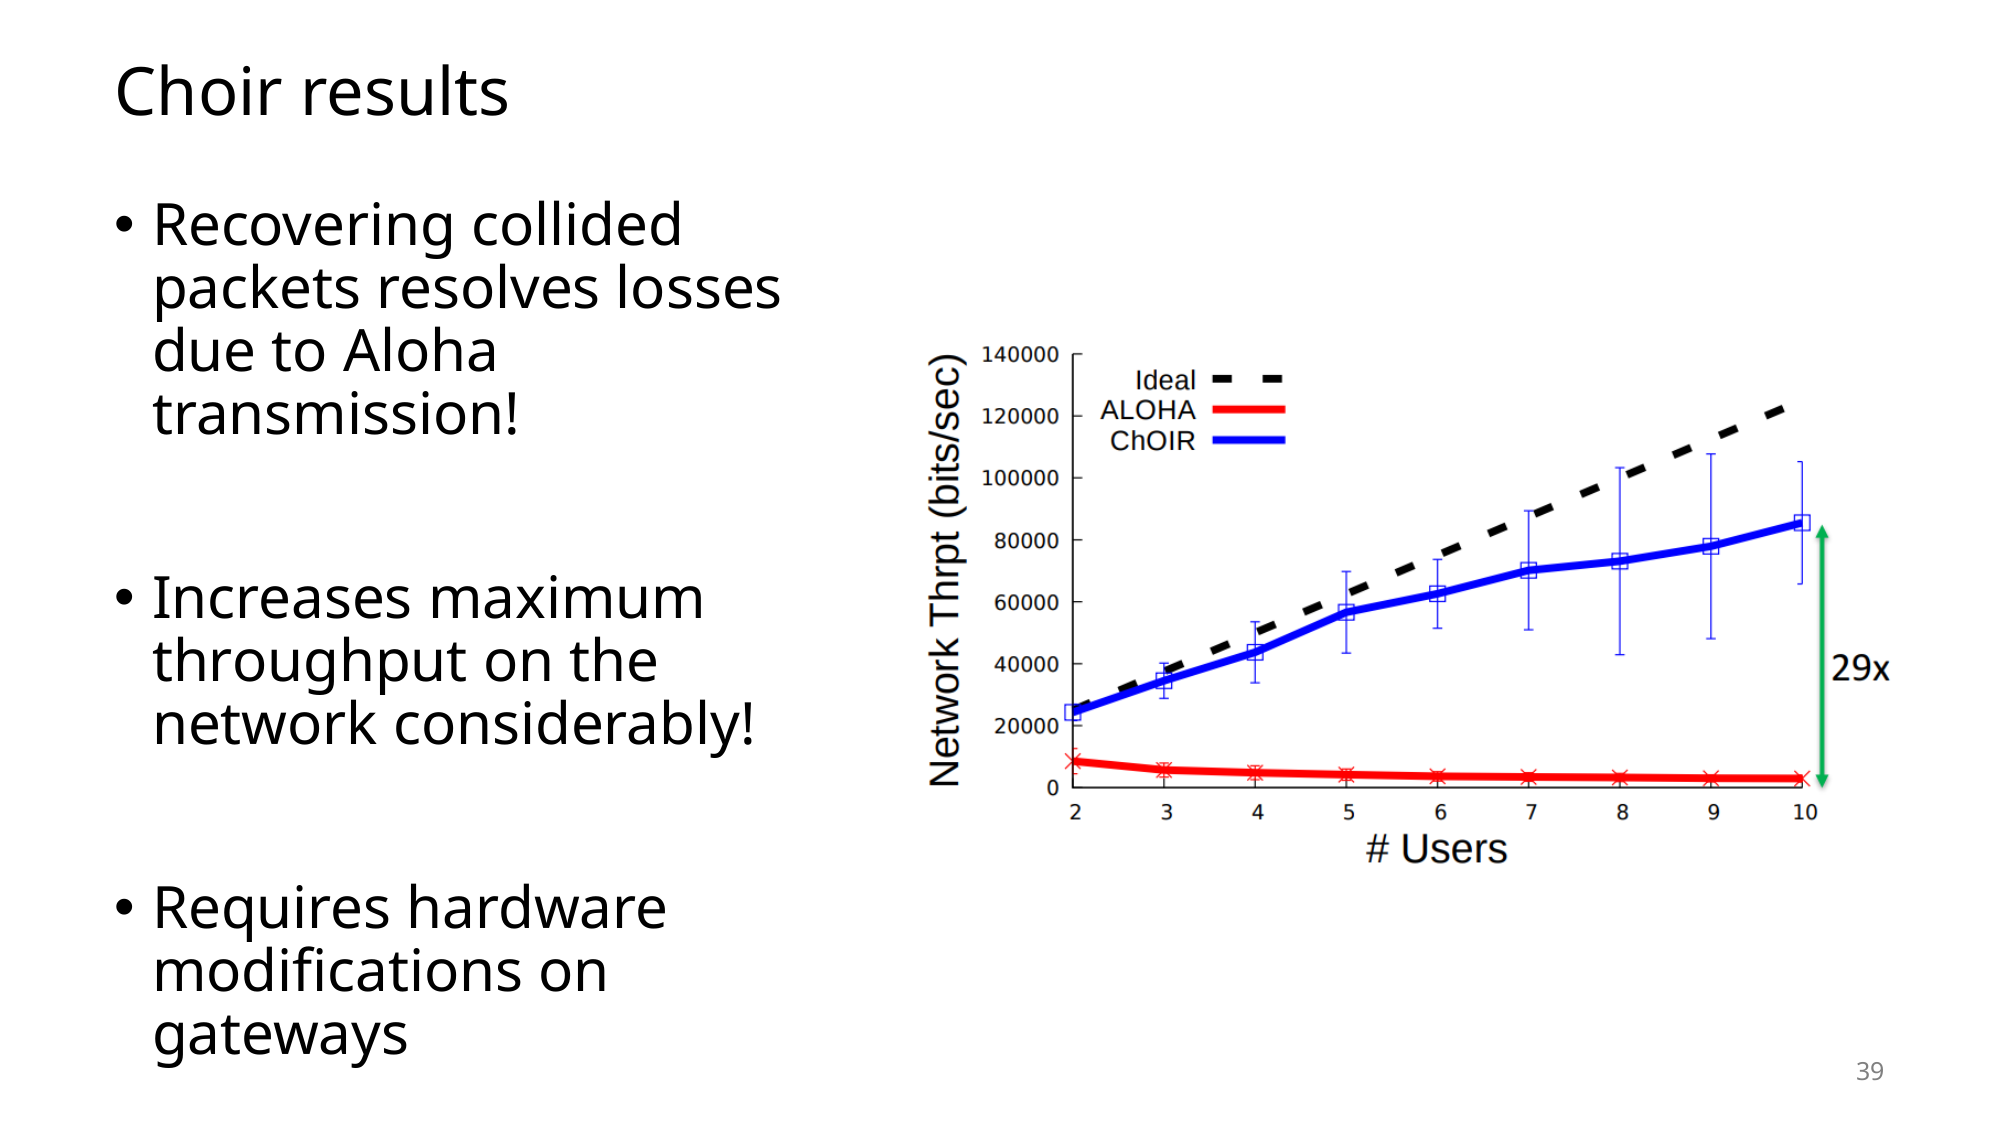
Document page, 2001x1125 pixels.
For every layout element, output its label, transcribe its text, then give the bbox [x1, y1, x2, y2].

list Recovering collided packets resolves losses due to Aloha transmission! Increases maximum throughput on the network considerably! Requires hardware modifications on gateways [99, 187, 863, 1013]
picture [924, 321, 1900, 879]
slide_number 39 [1749, 1042, 1900, 1103]
title Choir results [99, 37, 1900, 150]
